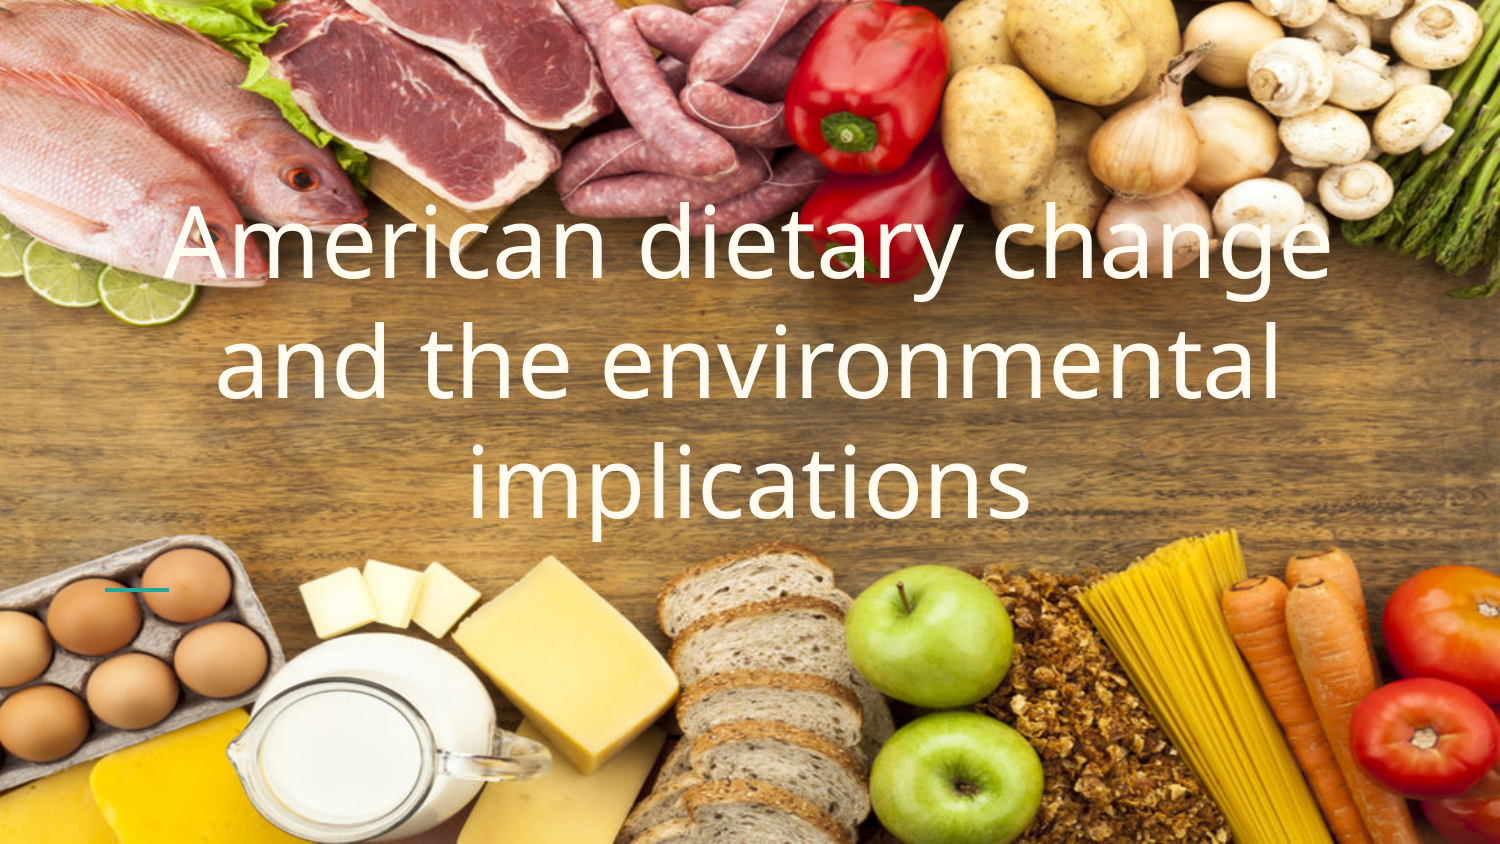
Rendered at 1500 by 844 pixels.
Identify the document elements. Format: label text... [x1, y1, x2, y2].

picture [0, 0, 1500, 844]
title American dietary change and the environmental implications [78, 327, 1422, 554]
